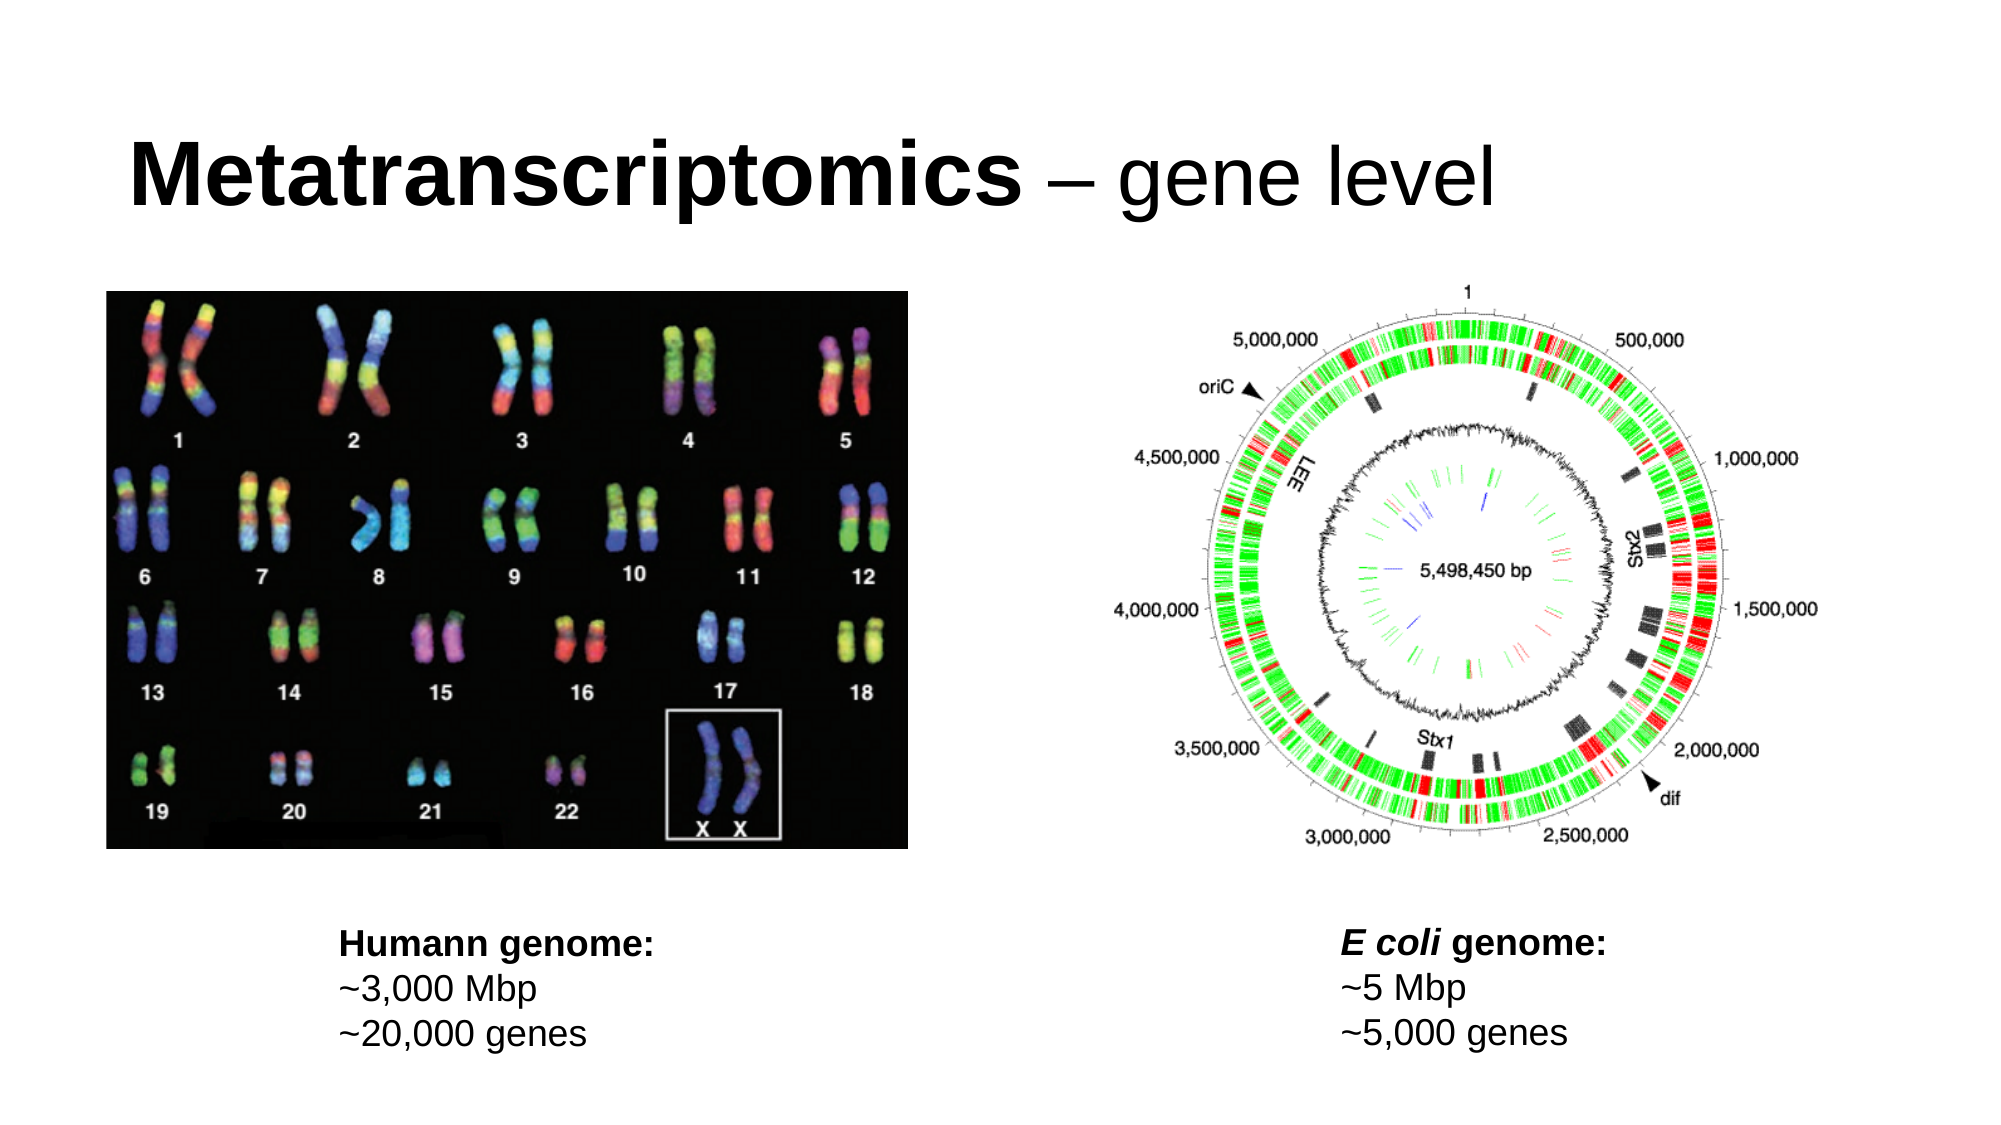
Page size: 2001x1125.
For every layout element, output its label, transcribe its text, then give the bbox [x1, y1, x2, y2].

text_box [106, 290, 909, 849]
picture [1112, 256, 1818, 887]
text_box Humann genome: ~3,000 Mbp ~20,000 genes [323, 911, 725, 1062]
text_box E coli genome: ~5 Mbp ~5,000 genes [1325, 910, 1661, 1061]
text_box Metatranscriptomics – gene level [113, 106, 1513, 232]
